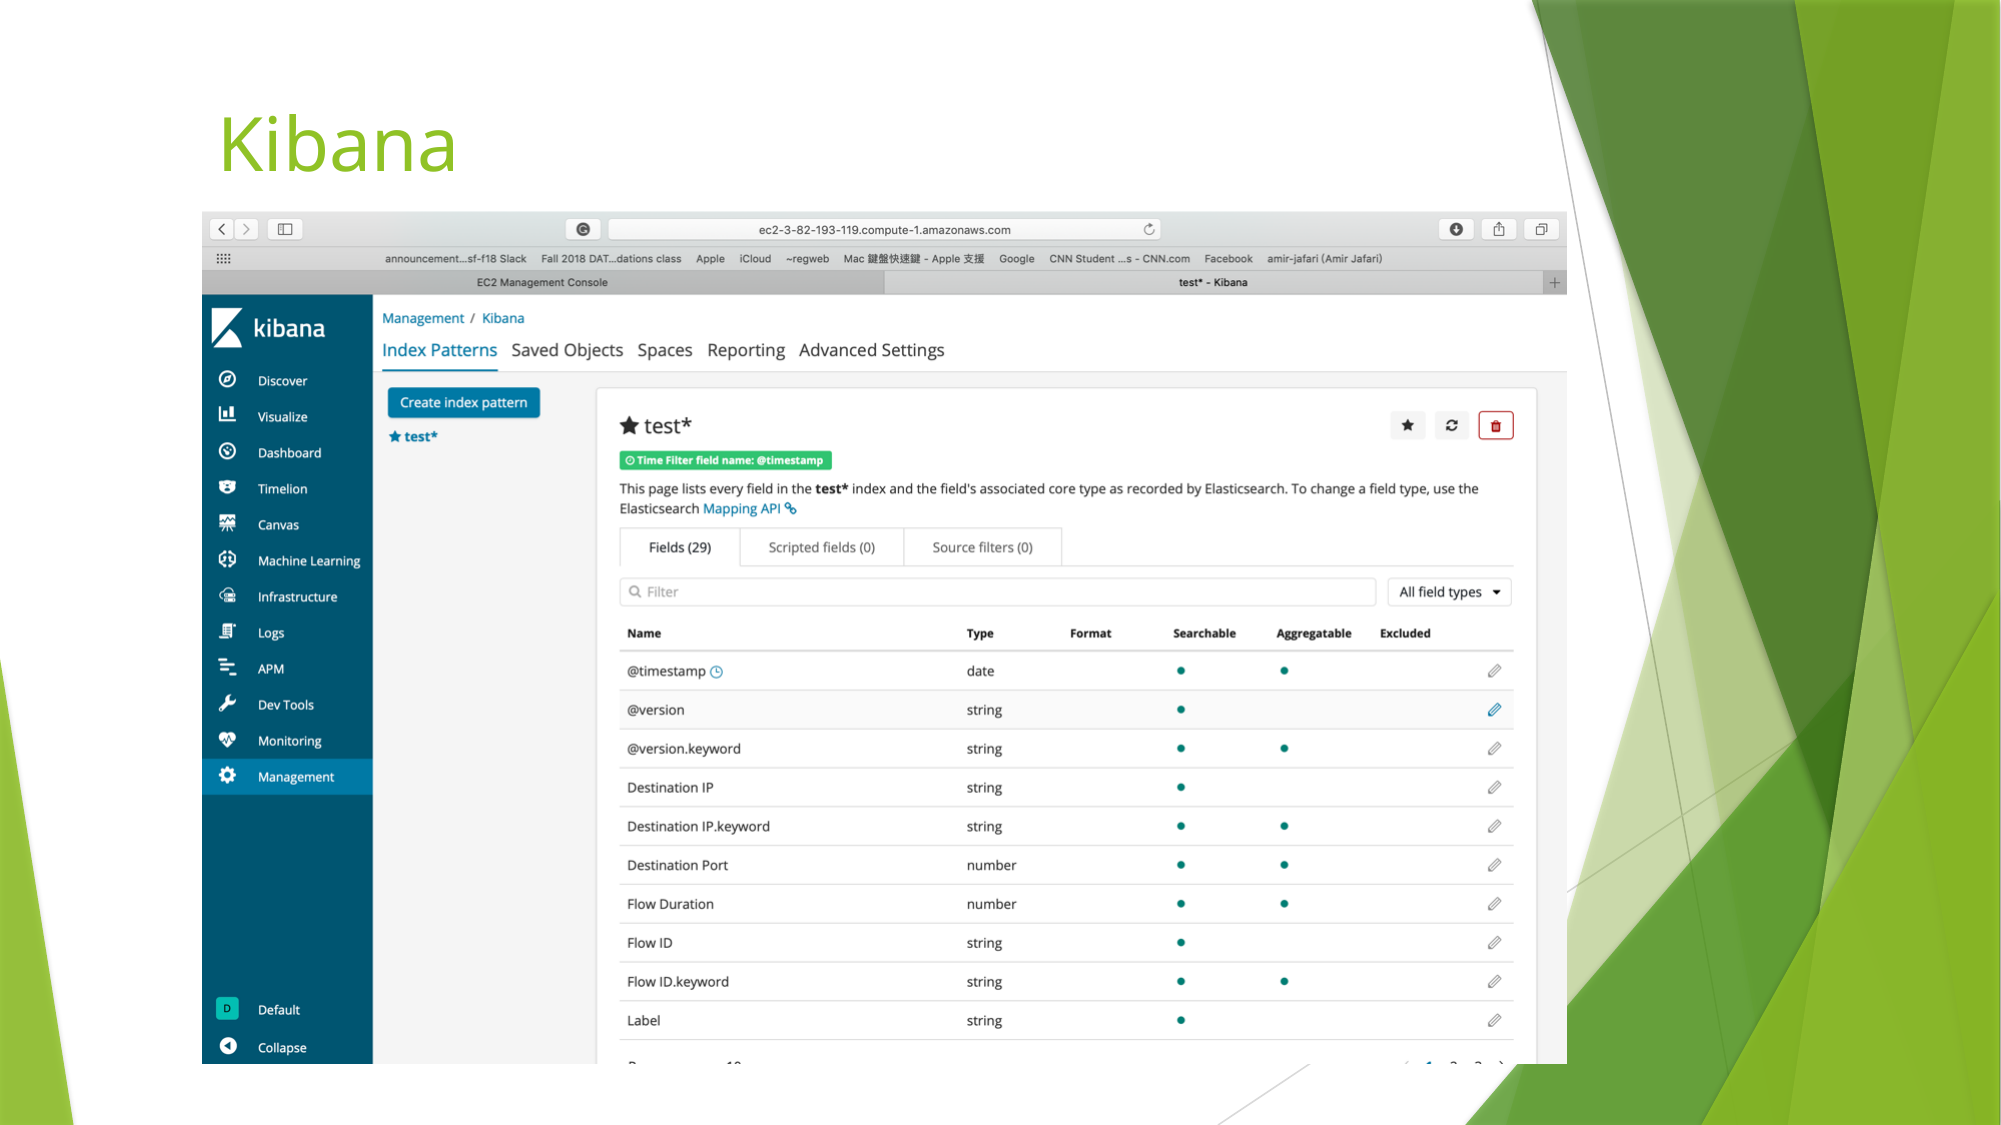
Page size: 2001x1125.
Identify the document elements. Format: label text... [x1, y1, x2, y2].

title Kibana [202, 88, 1518, 210]
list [201, 210, 1567, 1065]
